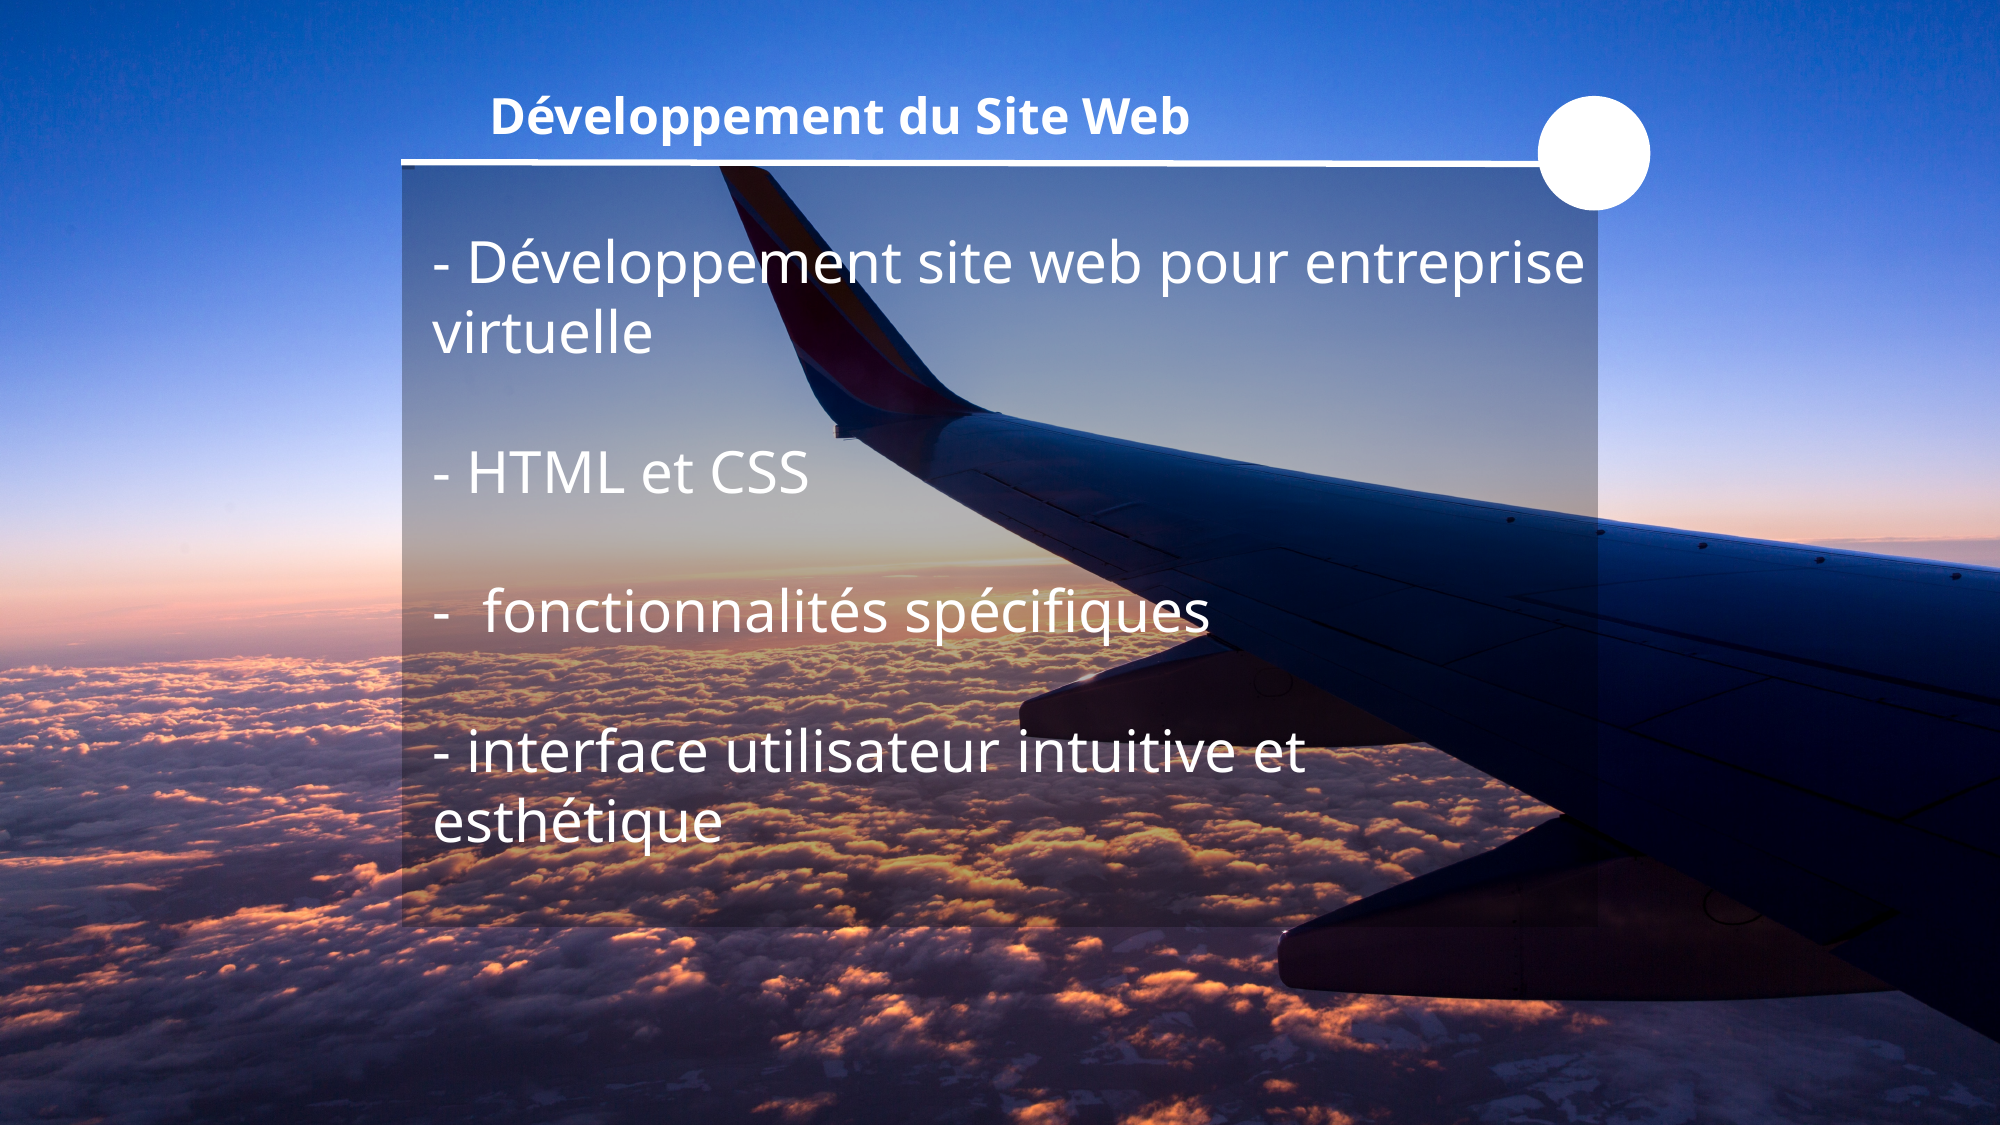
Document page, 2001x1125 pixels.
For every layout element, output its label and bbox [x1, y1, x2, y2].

list [0, 0, 2000, 1125]
